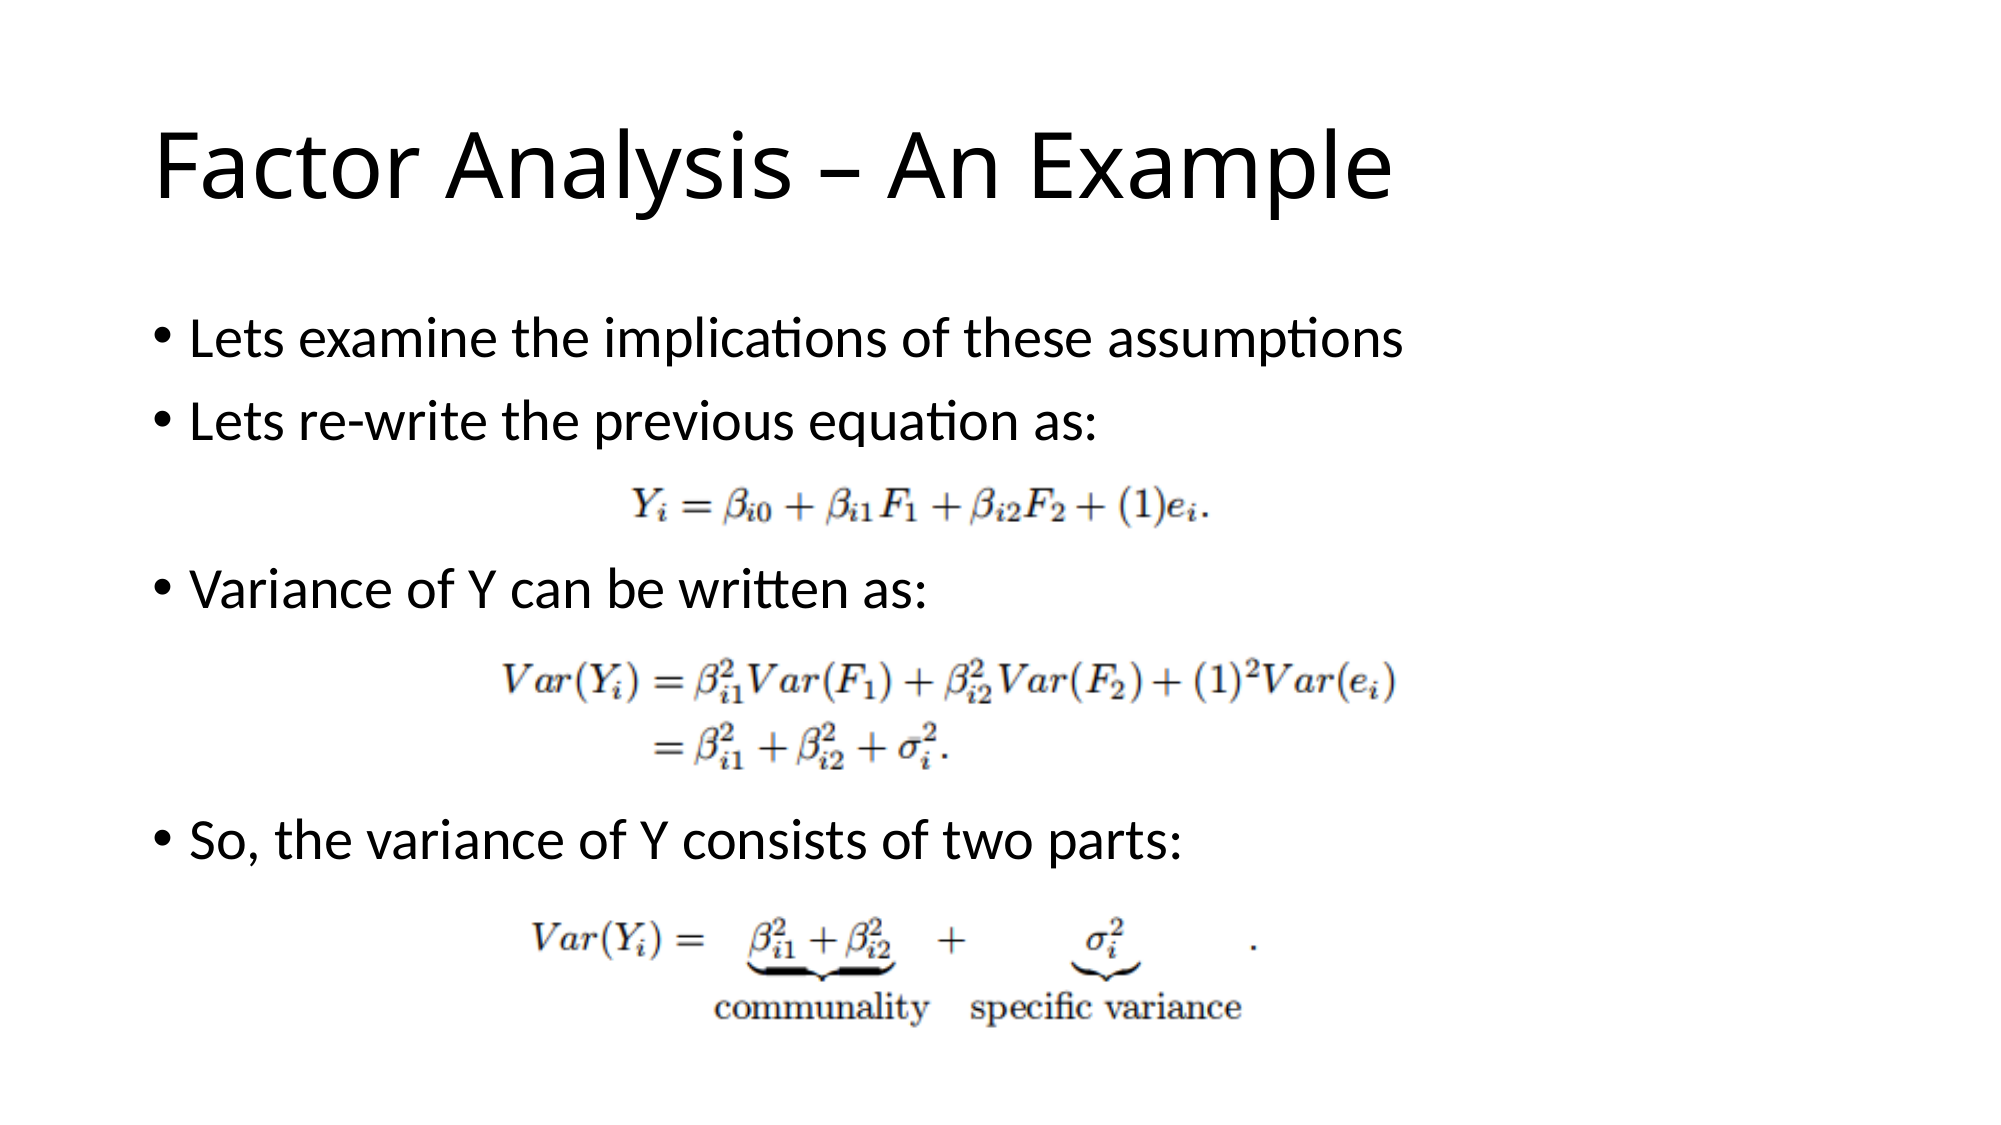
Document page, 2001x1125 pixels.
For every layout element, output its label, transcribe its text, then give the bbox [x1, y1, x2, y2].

picture [507, 886, 1284, 1057]
list Lets examine the implications of these assumptions Lets re-write the previous equation as: Variance of Y can be written as: So, the variance of Y consists of two parts: [137, 299, 1863, 1014]
picture [454, 630, 1423, 790]
title Factor Analysis – An Example [137, 59, 1863, 278]
picture [606, 447, 1249, 563]
